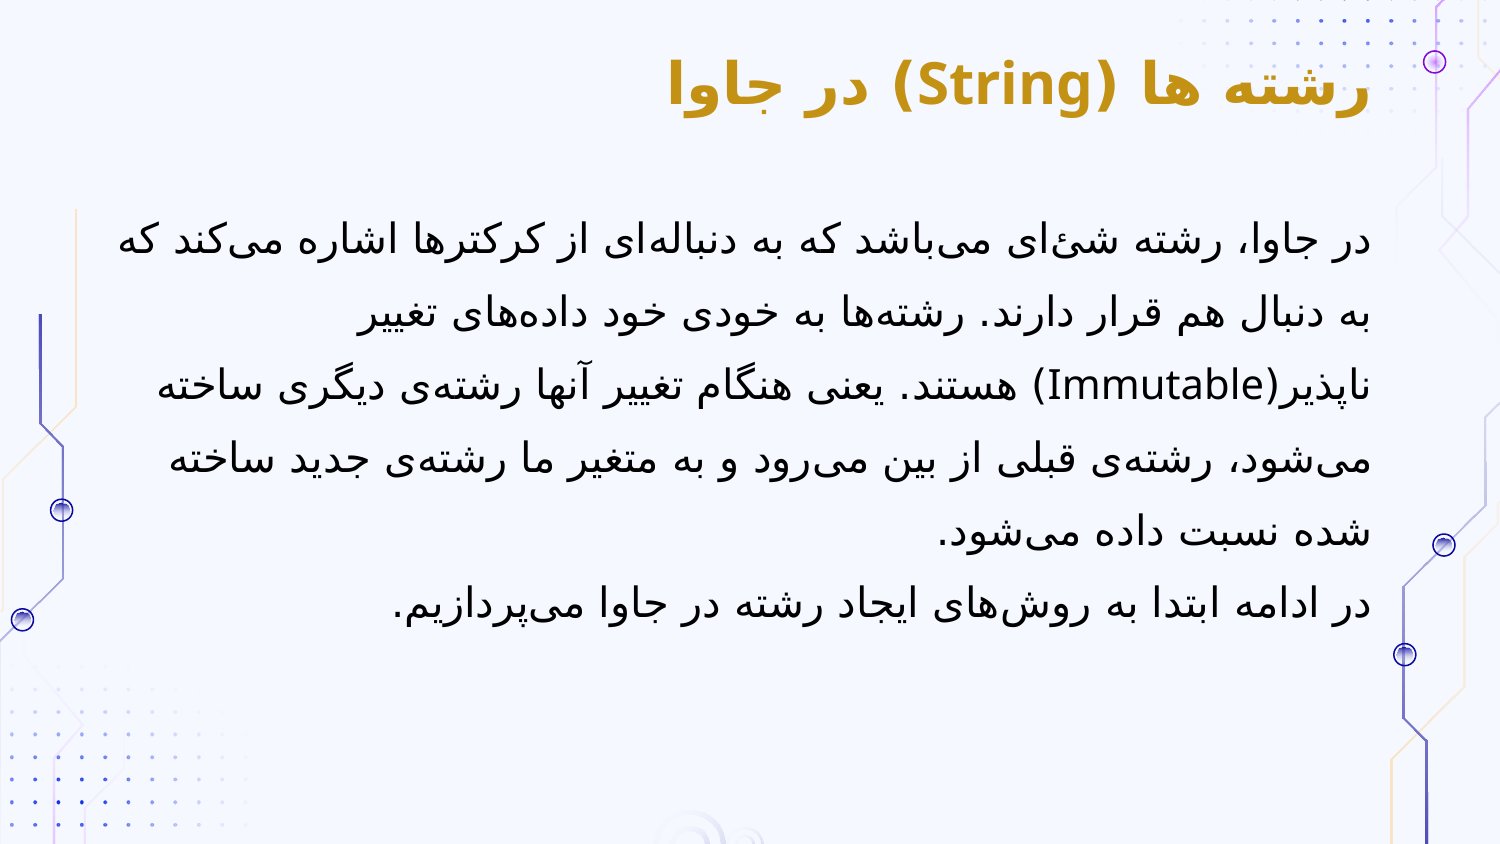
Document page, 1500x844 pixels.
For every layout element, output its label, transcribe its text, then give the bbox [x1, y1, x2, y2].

picture [1, 634, 277, 844]
picture [1161, 0, 1500, 136]
title رشته ها (String) در جاوا [171, 31, 1388, 125]
text_box در جاوا، رشته شئ‌ای می‌باشد که به دنباله‌ای از کرکترها اشاره می‌کند که به دنبال هم قرار دارند. رشته‌ها به خودی خود داده‌های تغییر ناپذیر(Immutable) هستند. یعنی هنگام تغییر آنها رشته‌ی دیگری ساخته می‌شود، رشته‌ی قبلی از بین می‌رود و به متغیر ما رشته‌ی جدید ساخته شده نسبت داده می‌شود. در ادامه ابتدا به روش‌های ایجاد رشته در جاوا می‌پردازیم. [92, 181, 1388, 707]
